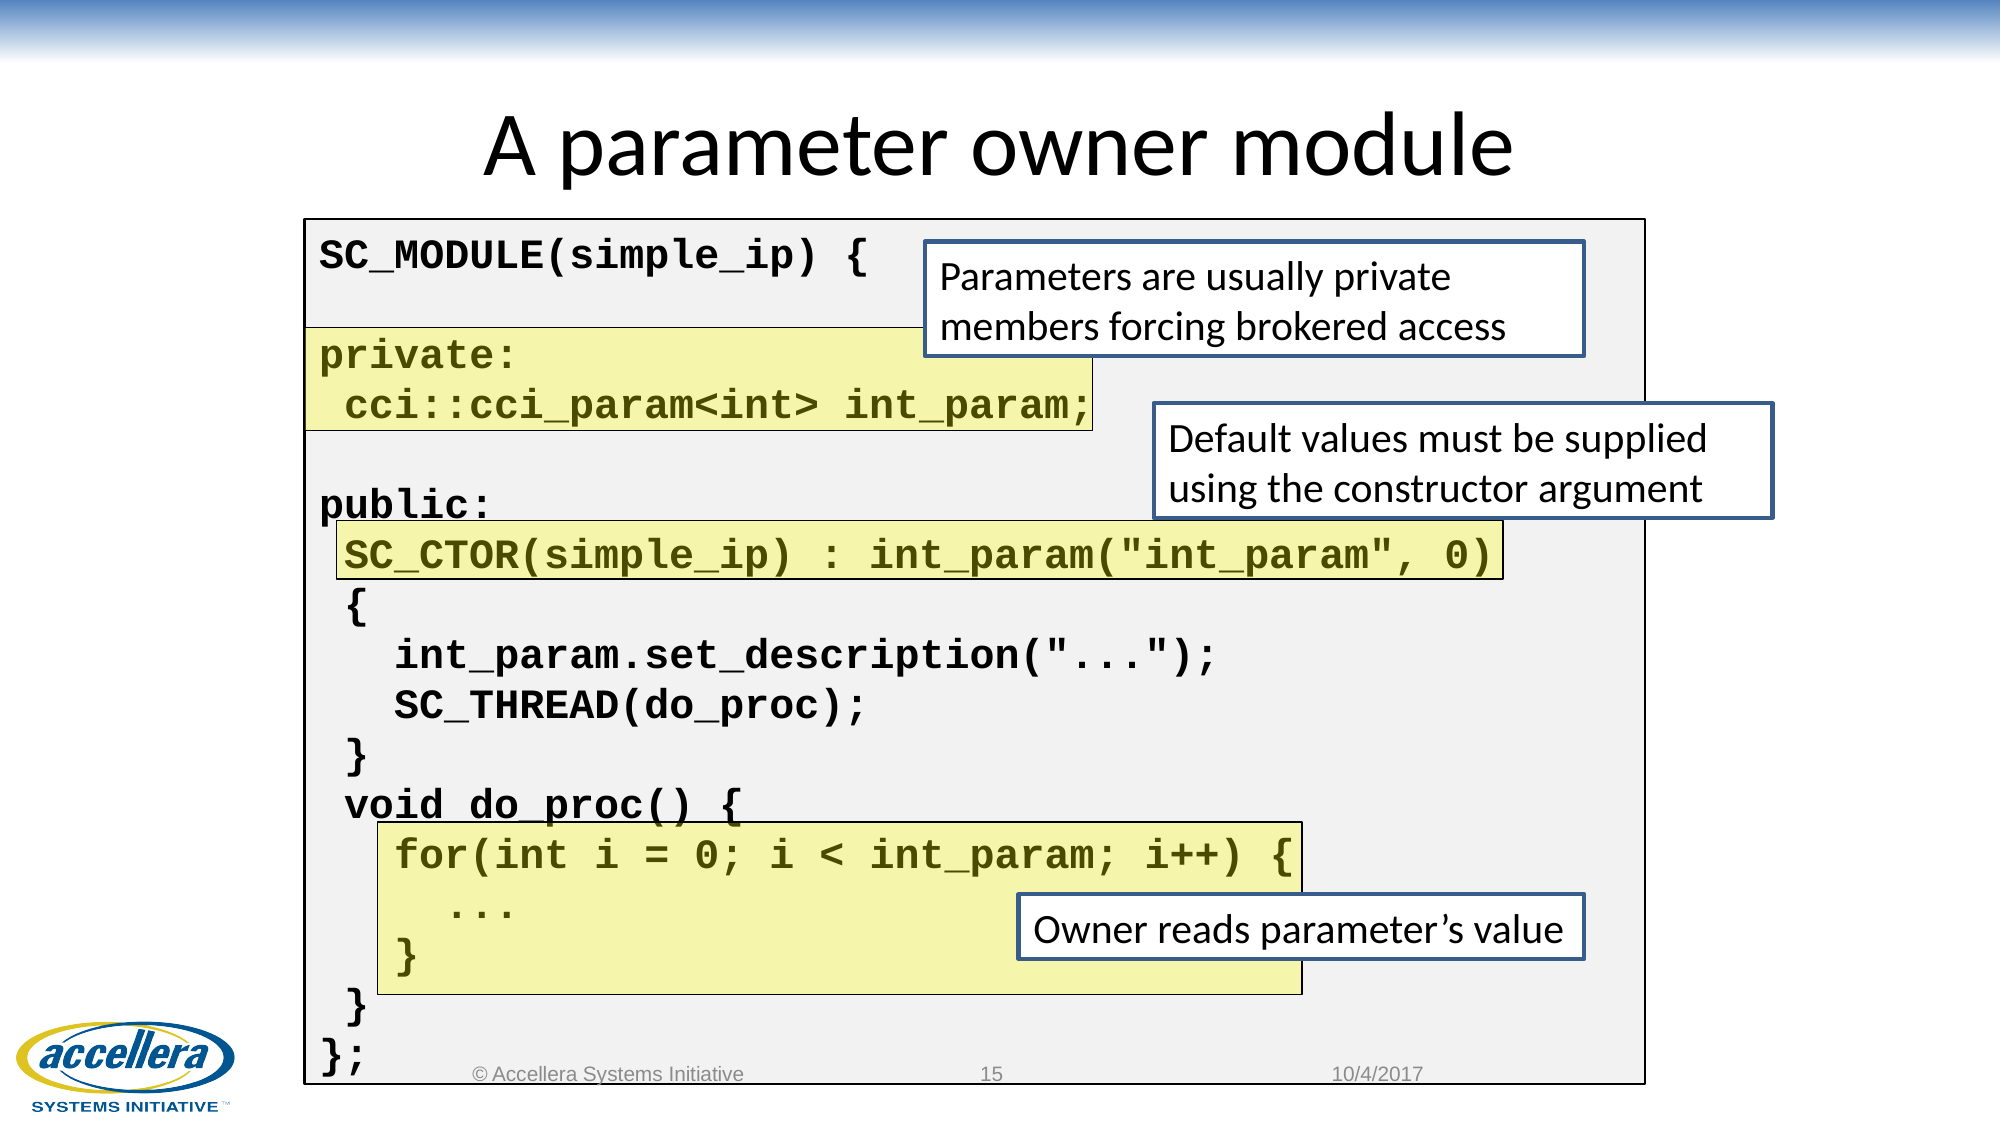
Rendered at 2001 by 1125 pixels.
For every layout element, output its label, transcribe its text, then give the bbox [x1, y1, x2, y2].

text_box [304, 327, 1093, 431]
text_box SC_MODULE(simple_ip) { private: cci::cci_param<int> int_param; public: SC_CTOR(simple_ip) : int_param("int_param", 0) { int_param.set_description("..."); SC_THREAD(do_proc); } void do_proc() { for(int i = 0; i < int_param; i++) { ... } } }; [302, 233, 1647, 1086]
text_box Parameters are usually private members forcing brokered access [923, 239, 1586, 358]
text_box Owner reads parameter’s value [1016, 892, 1586, 961]
title A parameter owner module [99, 45, 1900, 233]
slide_number 15 [850, 1042, 1184, 1103]
footer © Accellera Systems Initiative [366, 1042, 850, 1103]
text_box Default values must be supplied using the constructor argument [1152, 401, 1775, 520]
text_box [336, 520, 1504, 580]
text_box [377, 822, 1303, 995]
picture [16, 1021, 235, 1112]
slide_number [1316, 1042, 1550, 1103]
